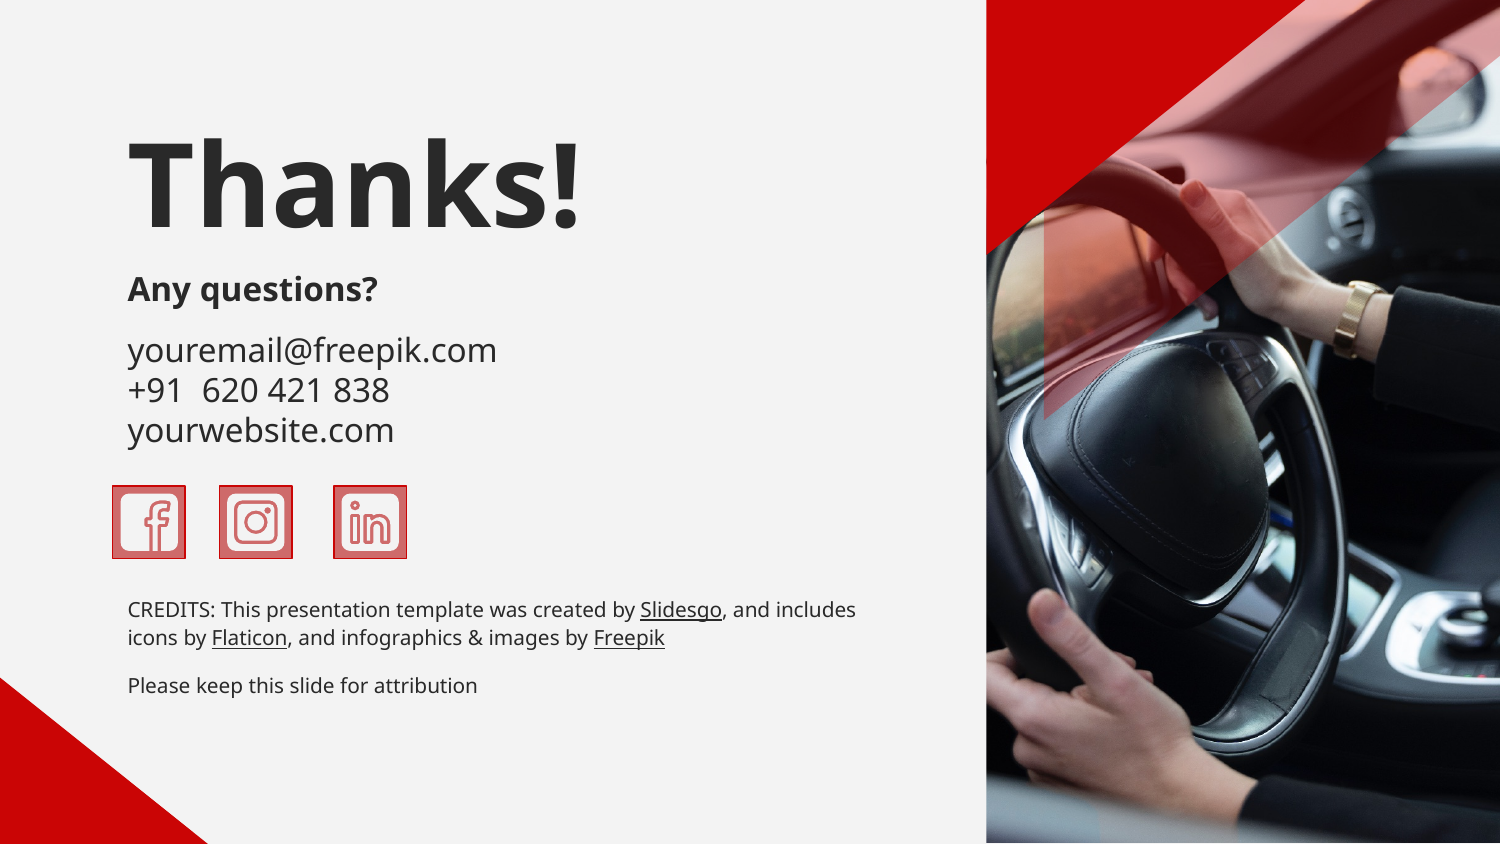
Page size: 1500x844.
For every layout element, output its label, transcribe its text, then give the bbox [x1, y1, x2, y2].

title Thanks! [112, 126, 916, 253]
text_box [226, 493, 285, 552]
text_box [219, 485, 293, 559]
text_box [341, 493, 400, 552]
subtitle Please keep this slide for attribution [112, 653, 916, 718]
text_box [120, 493, 179, 552]
text_box [333, 485, 407, 559]
text_box [112, 485, 186, 559]
picture [986, 0, 1500, 843]
subtitle Any questions? youremail@freepik.com +91 620 421 838 yourwebsite.com [112, 253, 916, 452]
